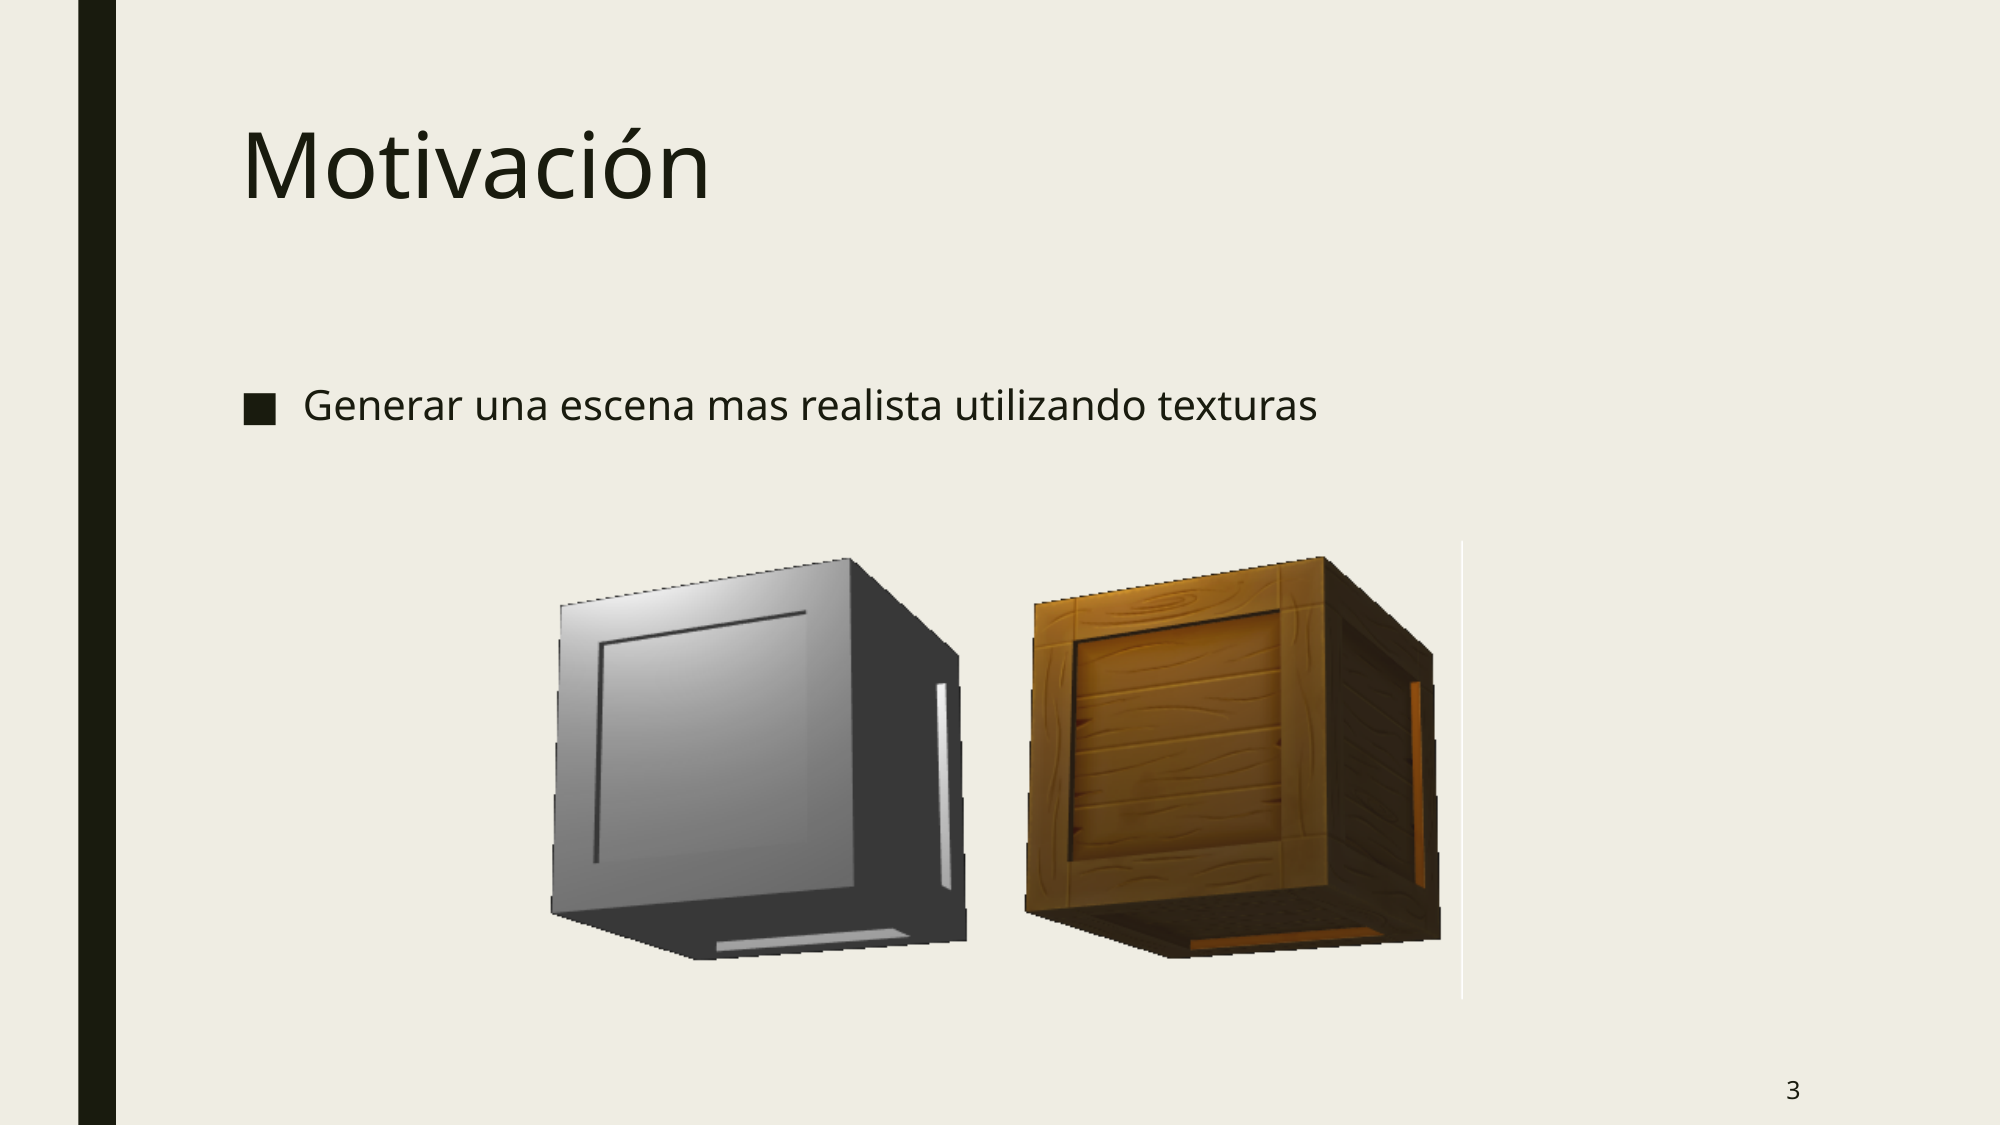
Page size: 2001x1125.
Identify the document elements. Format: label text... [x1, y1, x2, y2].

slide_number 3 [1553, 1058, 1816, 1125]
picture [537, 502, 1463, 1059]
list Generar una escena mas realista utilizando texturas [225, 375, 1800, 963]
title Motivación [225, 112, 1800, 357]
